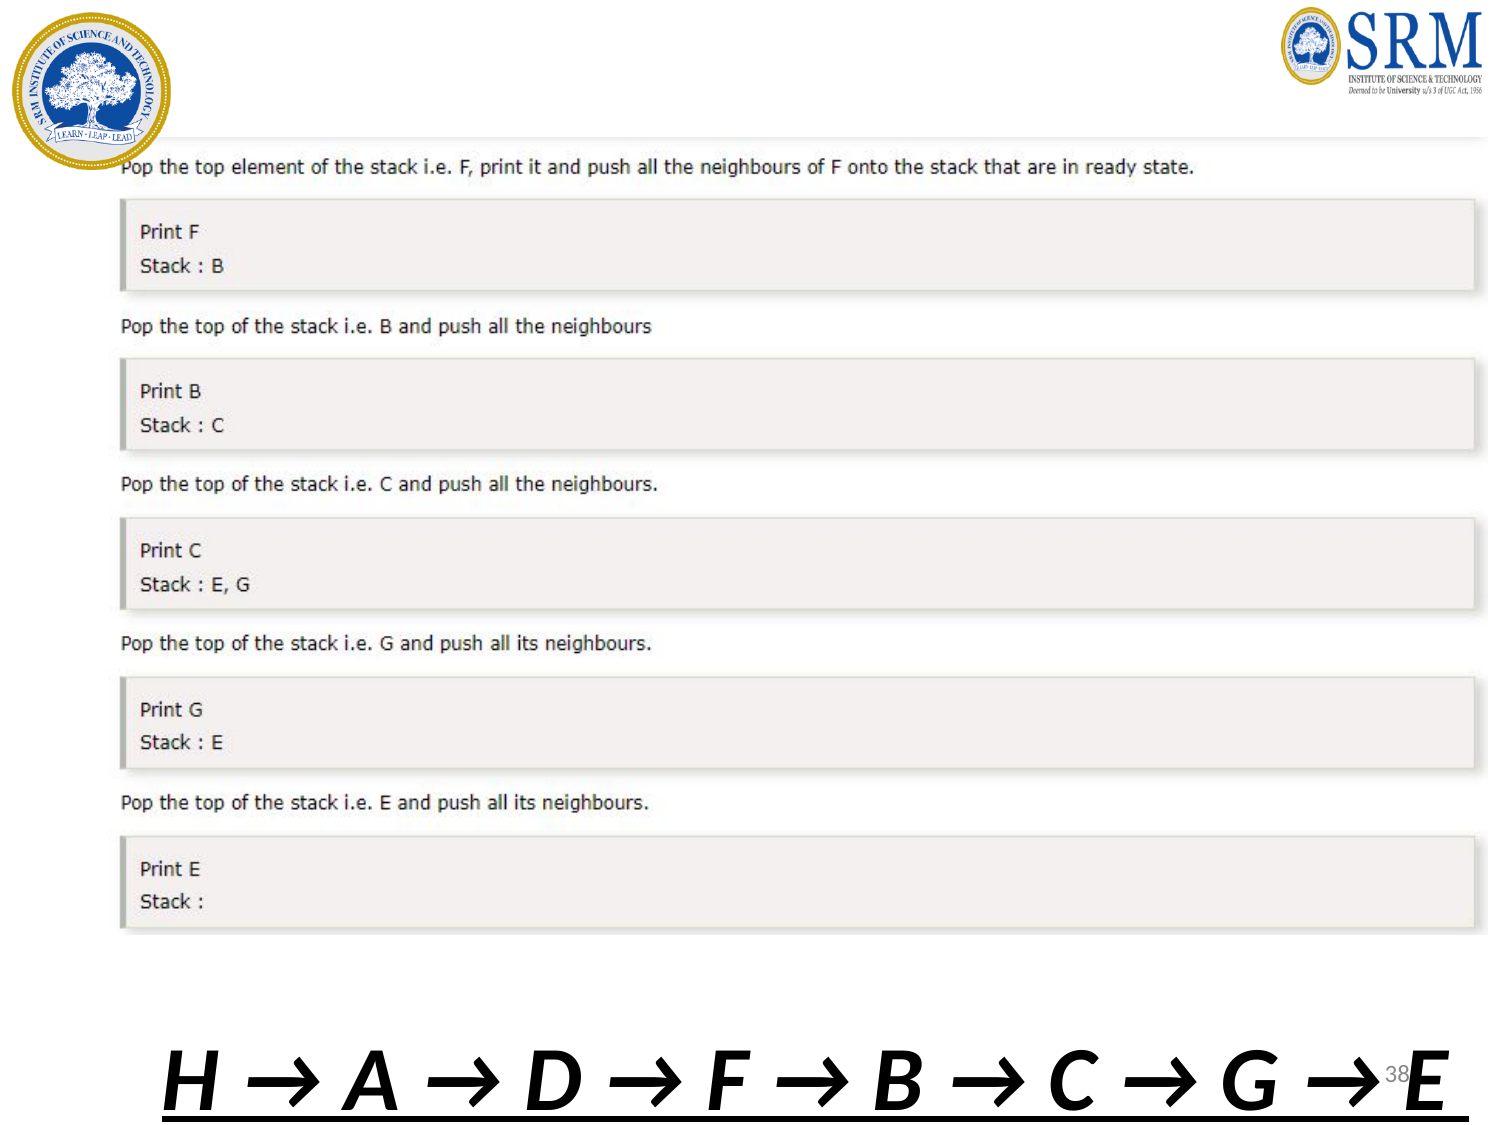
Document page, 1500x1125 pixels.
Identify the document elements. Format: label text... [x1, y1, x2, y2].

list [97, 137, 1488, 935]
picture [12, 12, 171, 171]
slide_number ‹#› [1074, 1042, 1425, 1103]
picture [1281, 7, 1482, 95]
